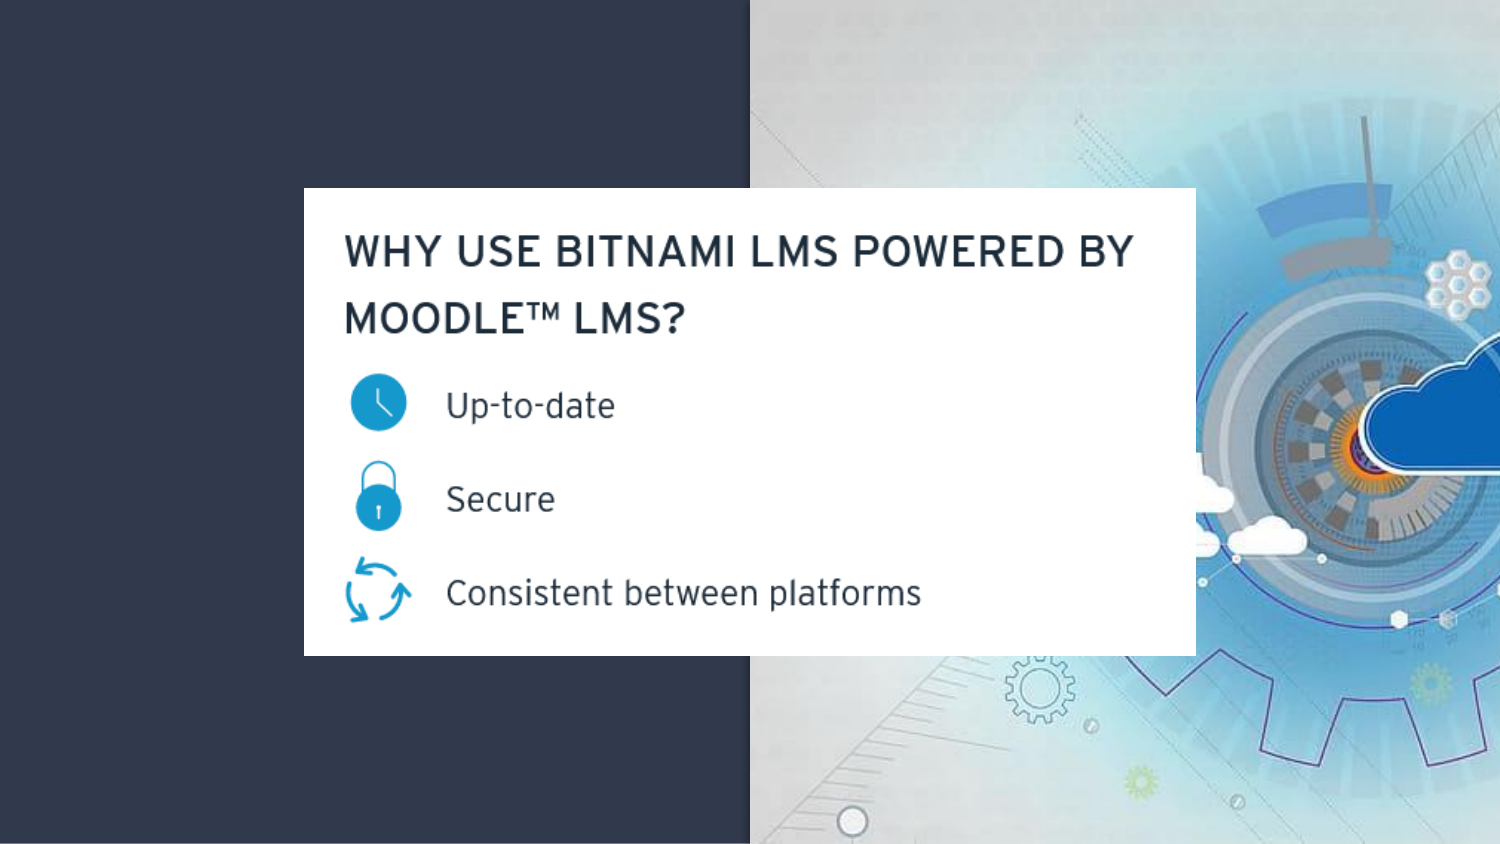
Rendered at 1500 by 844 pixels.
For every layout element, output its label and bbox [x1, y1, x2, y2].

picture [303, 0, 1500, 844]
